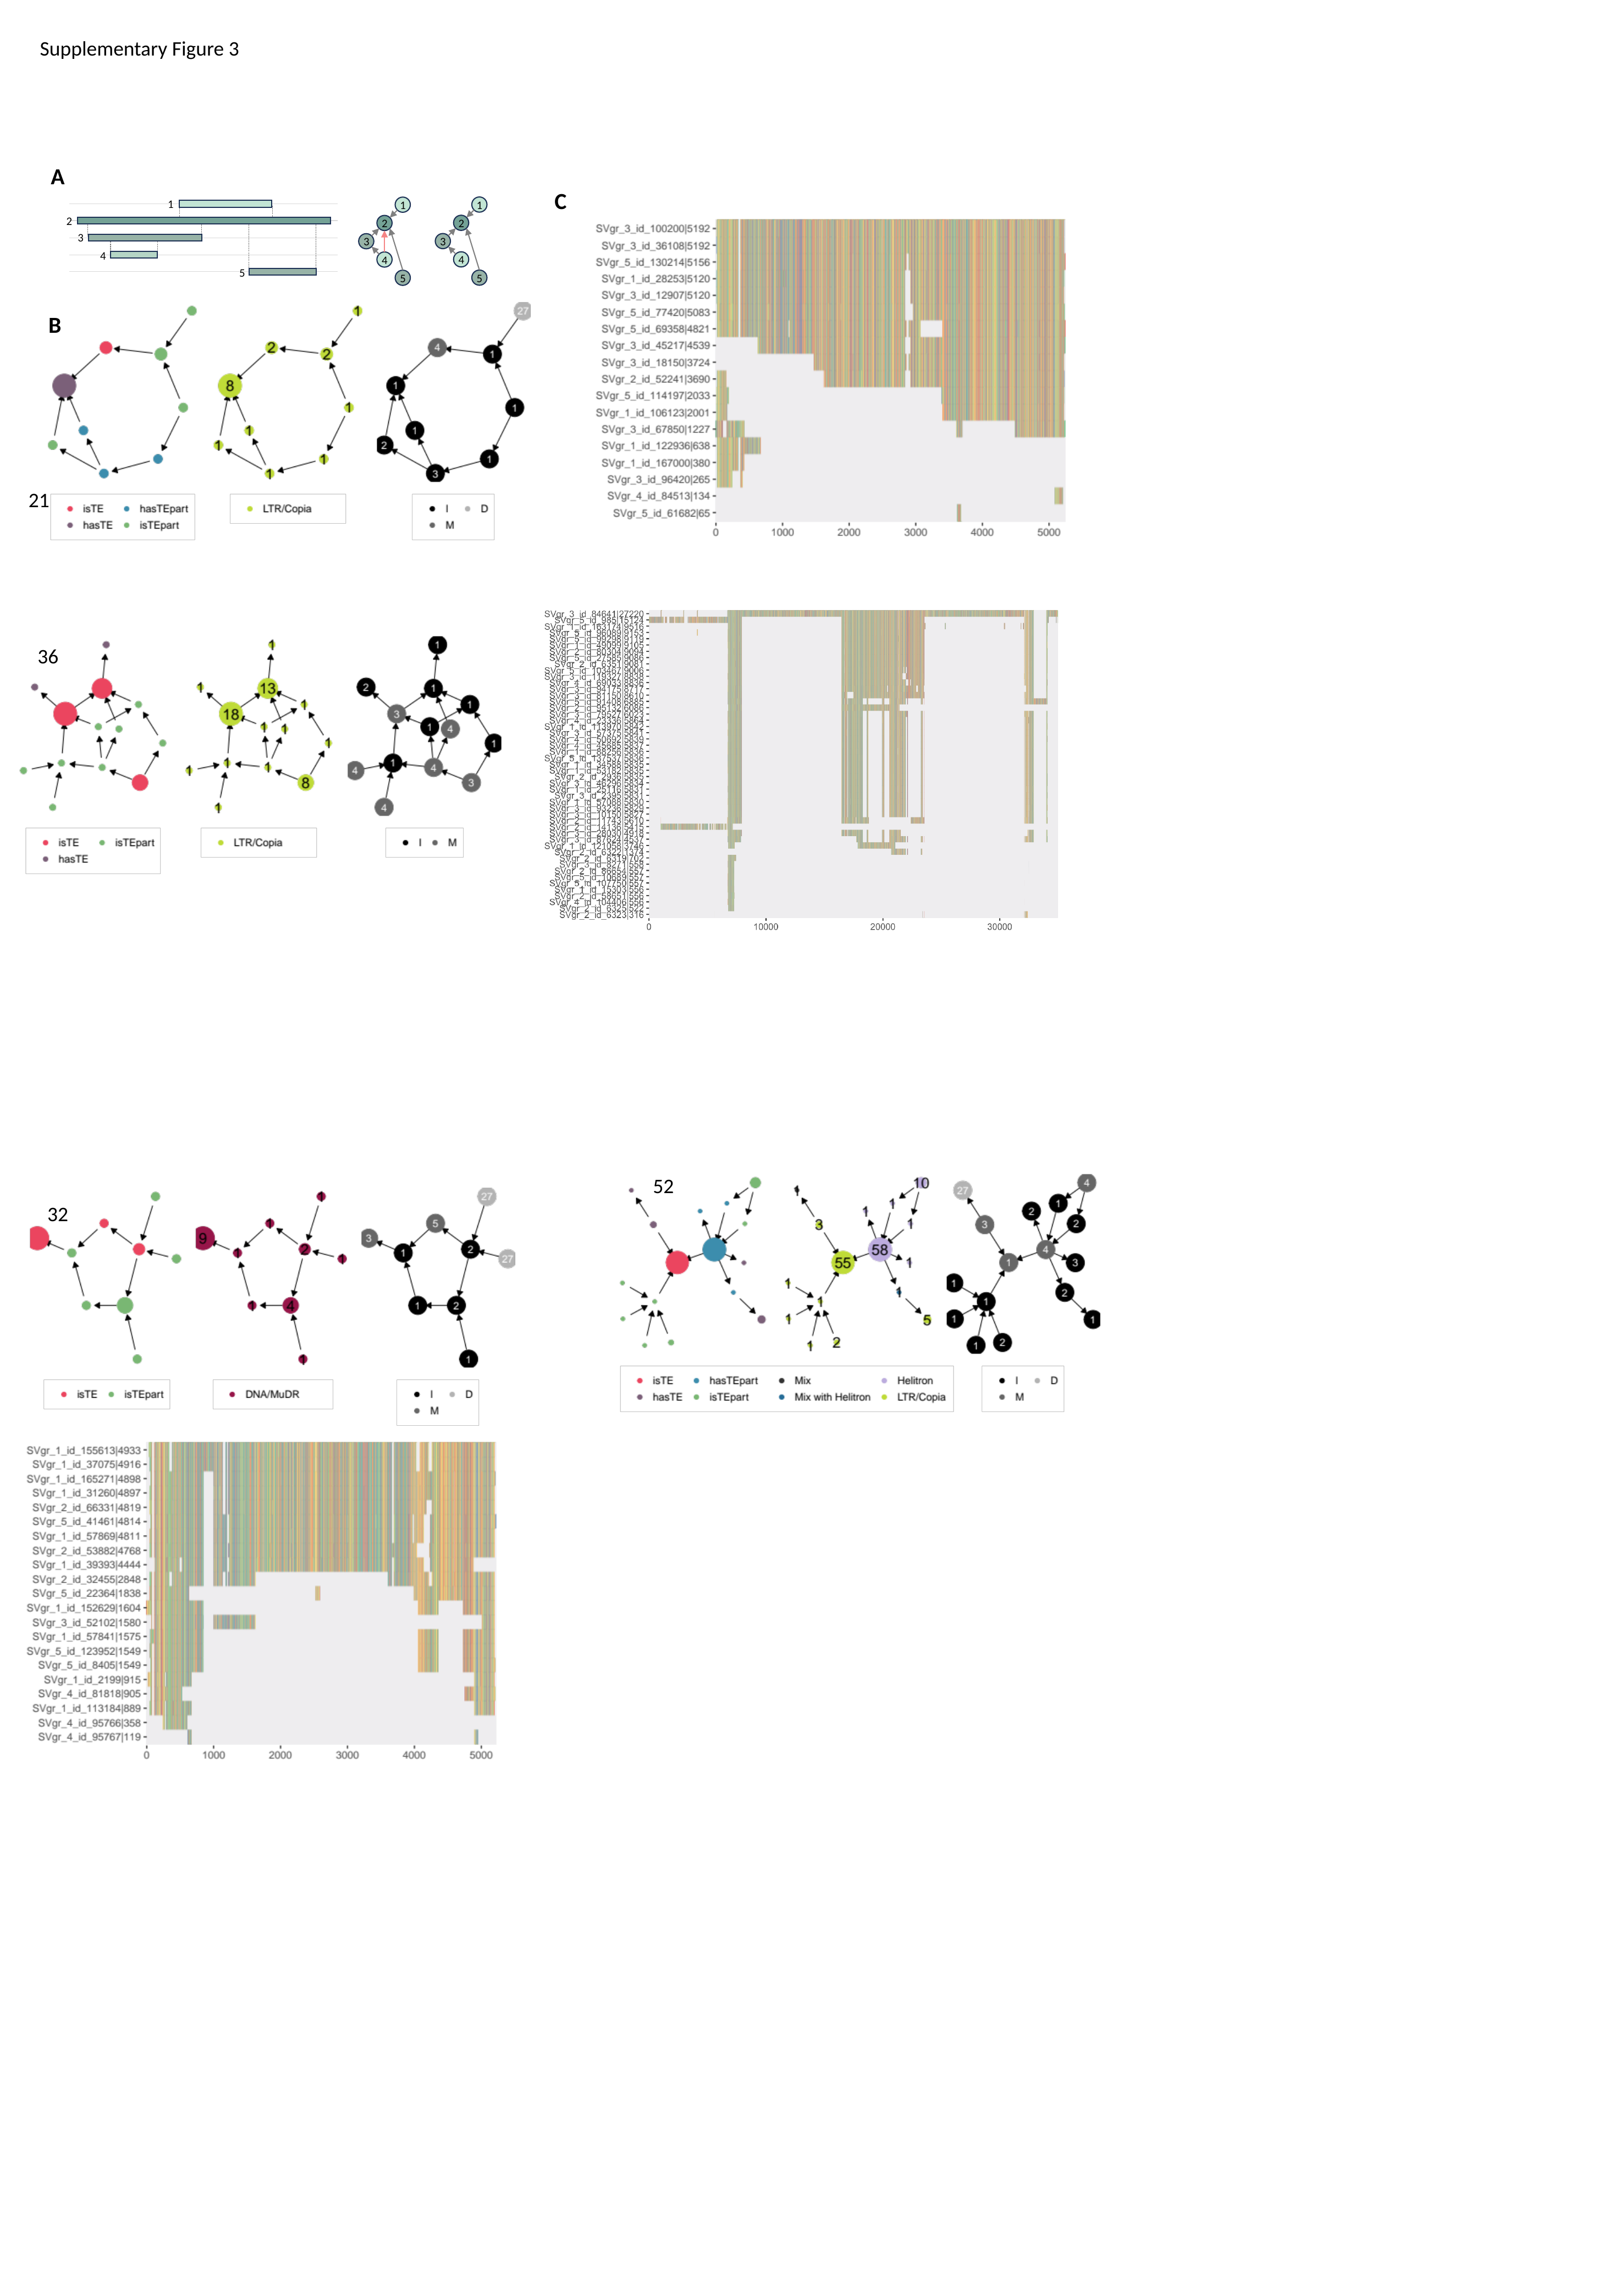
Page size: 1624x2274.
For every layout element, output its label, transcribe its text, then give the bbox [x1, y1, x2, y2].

picture [40, 296, 535, 545]
picture [535, 607, 1060, 933]
text_box A [42, 157, 73, 194]
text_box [609, 1168, 1105, 1416]
text_box 21 [20, 482, 40, 516]
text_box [24, 1182, 520, 1430]
text_box C [546, 182, 575, 218]
picture [575, 212, 1070, 543]
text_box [10, 630, 506, 878]
picture [5, 1435, 501, 1766]
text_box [58, 193, 487, 285]
text_box Supplementary Figure 3 [31, 31, 248, 64]
